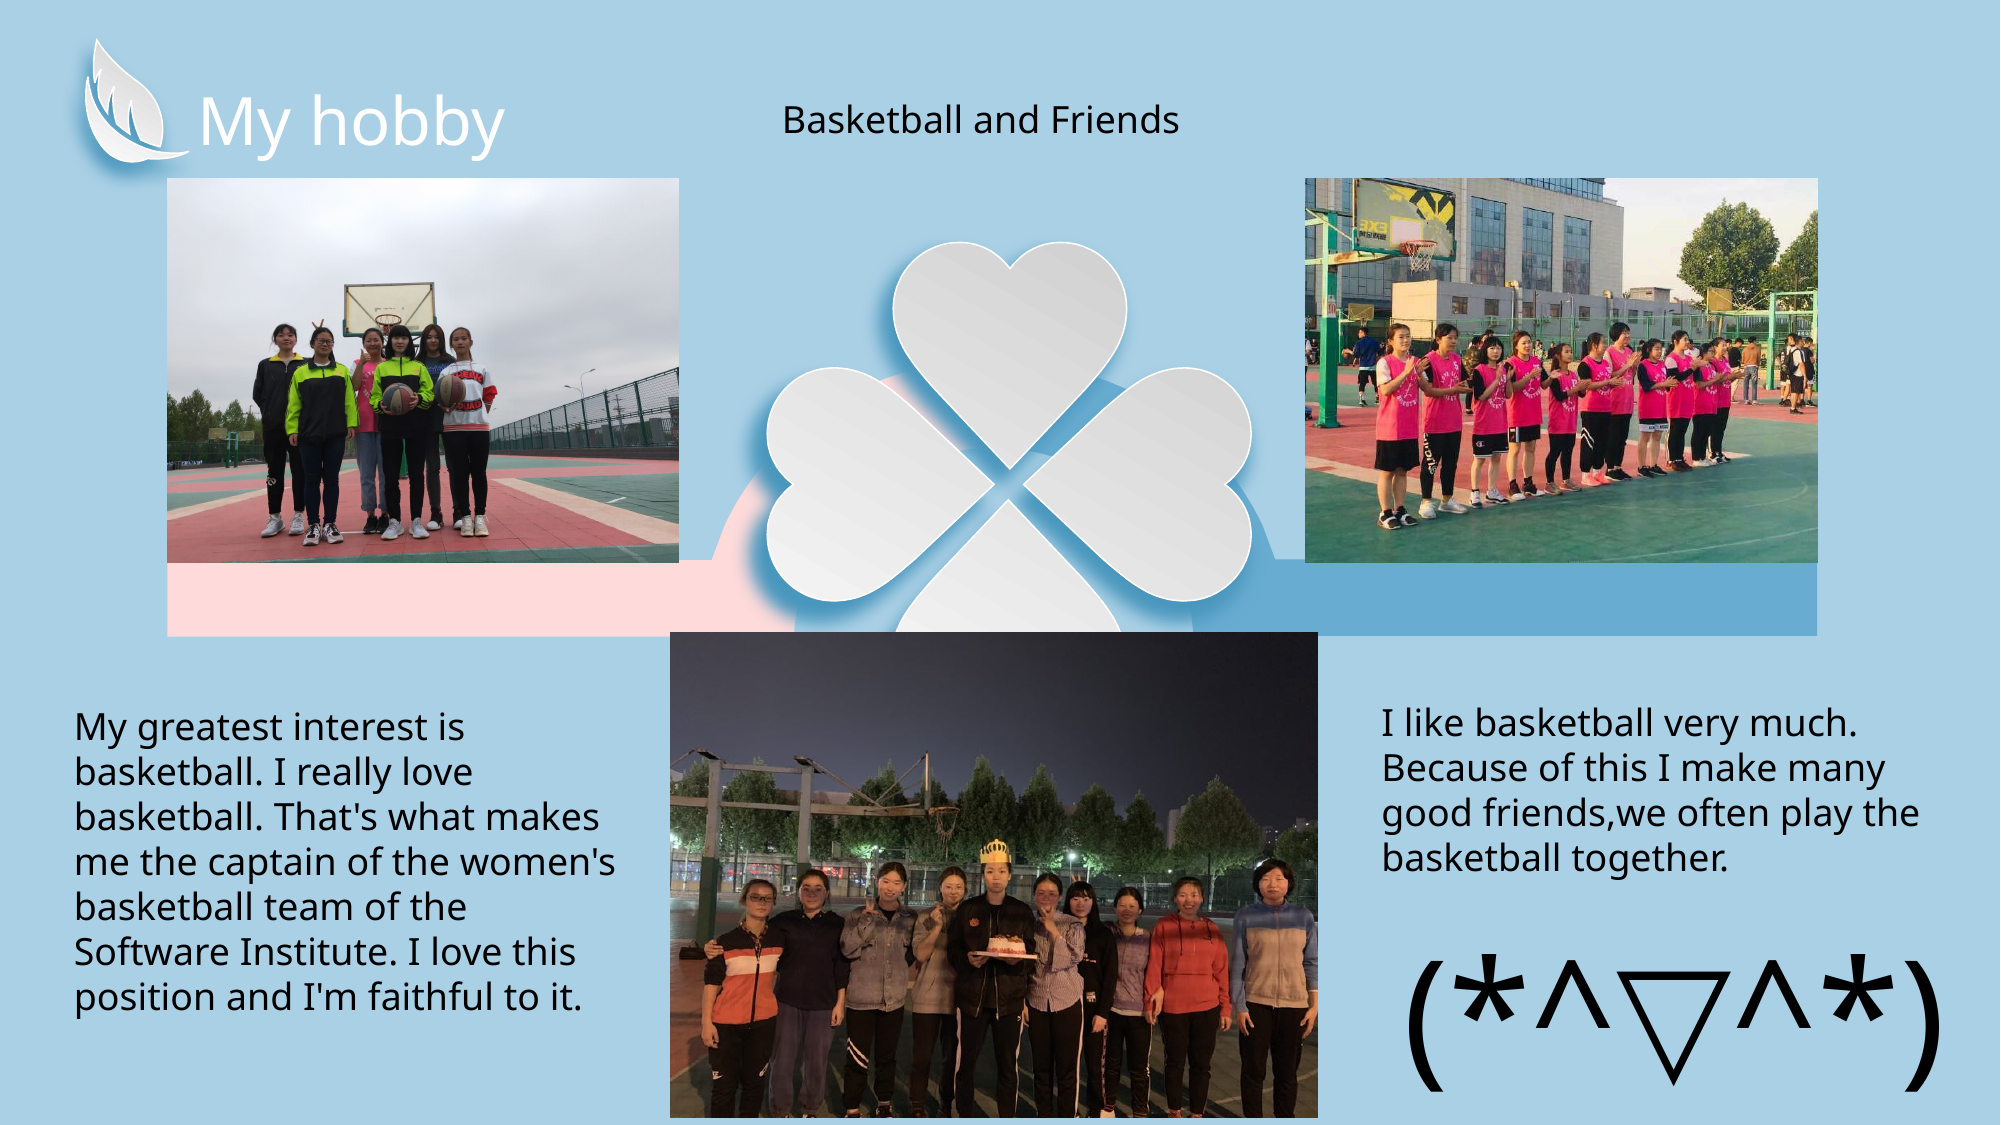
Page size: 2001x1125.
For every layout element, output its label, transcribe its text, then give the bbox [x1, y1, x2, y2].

picture [670, 631, 1318, 1118]
text_box I like basketball very much. Because of this I make many good friends,we often play the basketball together. [1366, 691, 2000, 887]
text_box [892, 241, 1128, 361]
text_box Basketball and Friends [767, 88, 1343, 149]
picture [167, 178, 679, 563]
text_box My greatest interest is basketball. I really love basketball. That's what makes me the captain of the women's basketball team of the Software Institute. I love this position and I'm faithful to it. [59, 605, 648, 1071]
list My hobby [182, 80, 960, 158]
text_box (*^▽^*) [1388, 910, 1982, 1106]
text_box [167, 361, 1818, 637]
picture [1305, 178, 1818, 563]
